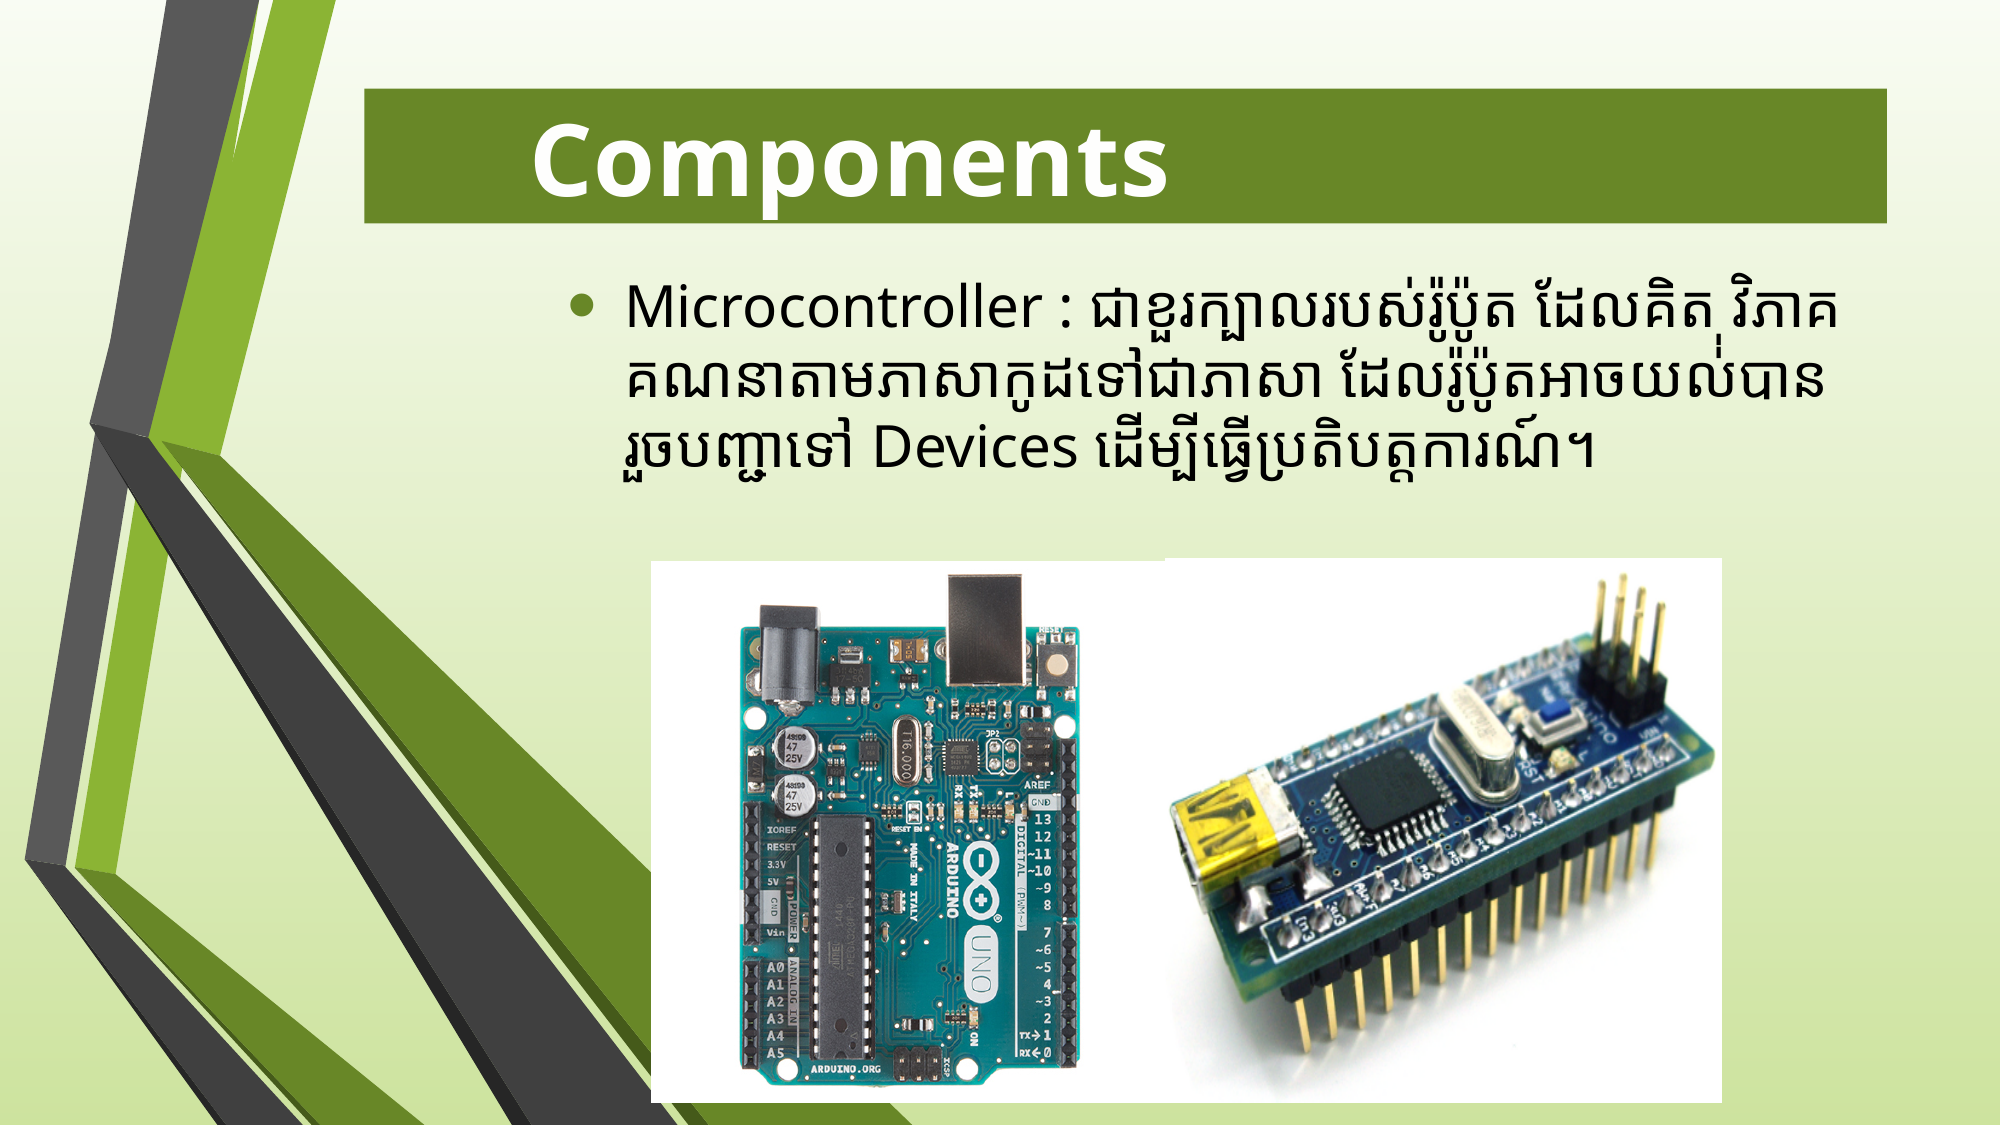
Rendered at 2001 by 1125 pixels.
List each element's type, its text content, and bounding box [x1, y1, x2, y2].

picture [651, 558, 1723, 1104]
subtitle Microcontroller : ជាខួរក្បាលរបស់រ៉ូប៉ូត ដែលគិត វិភាគ​គណនាតាមភាសា​​កូដទៅជា​ភាសា ដែលរ៉ូប៉ូតអាចយល់់បាន រួចបញ្ជាទៅ Devices ដើម្បីធ្វើប្រតិបត្តការណ៍។ [552, 261, 1887, 1070]
text_box Components [364, 88, 1887, 224]
